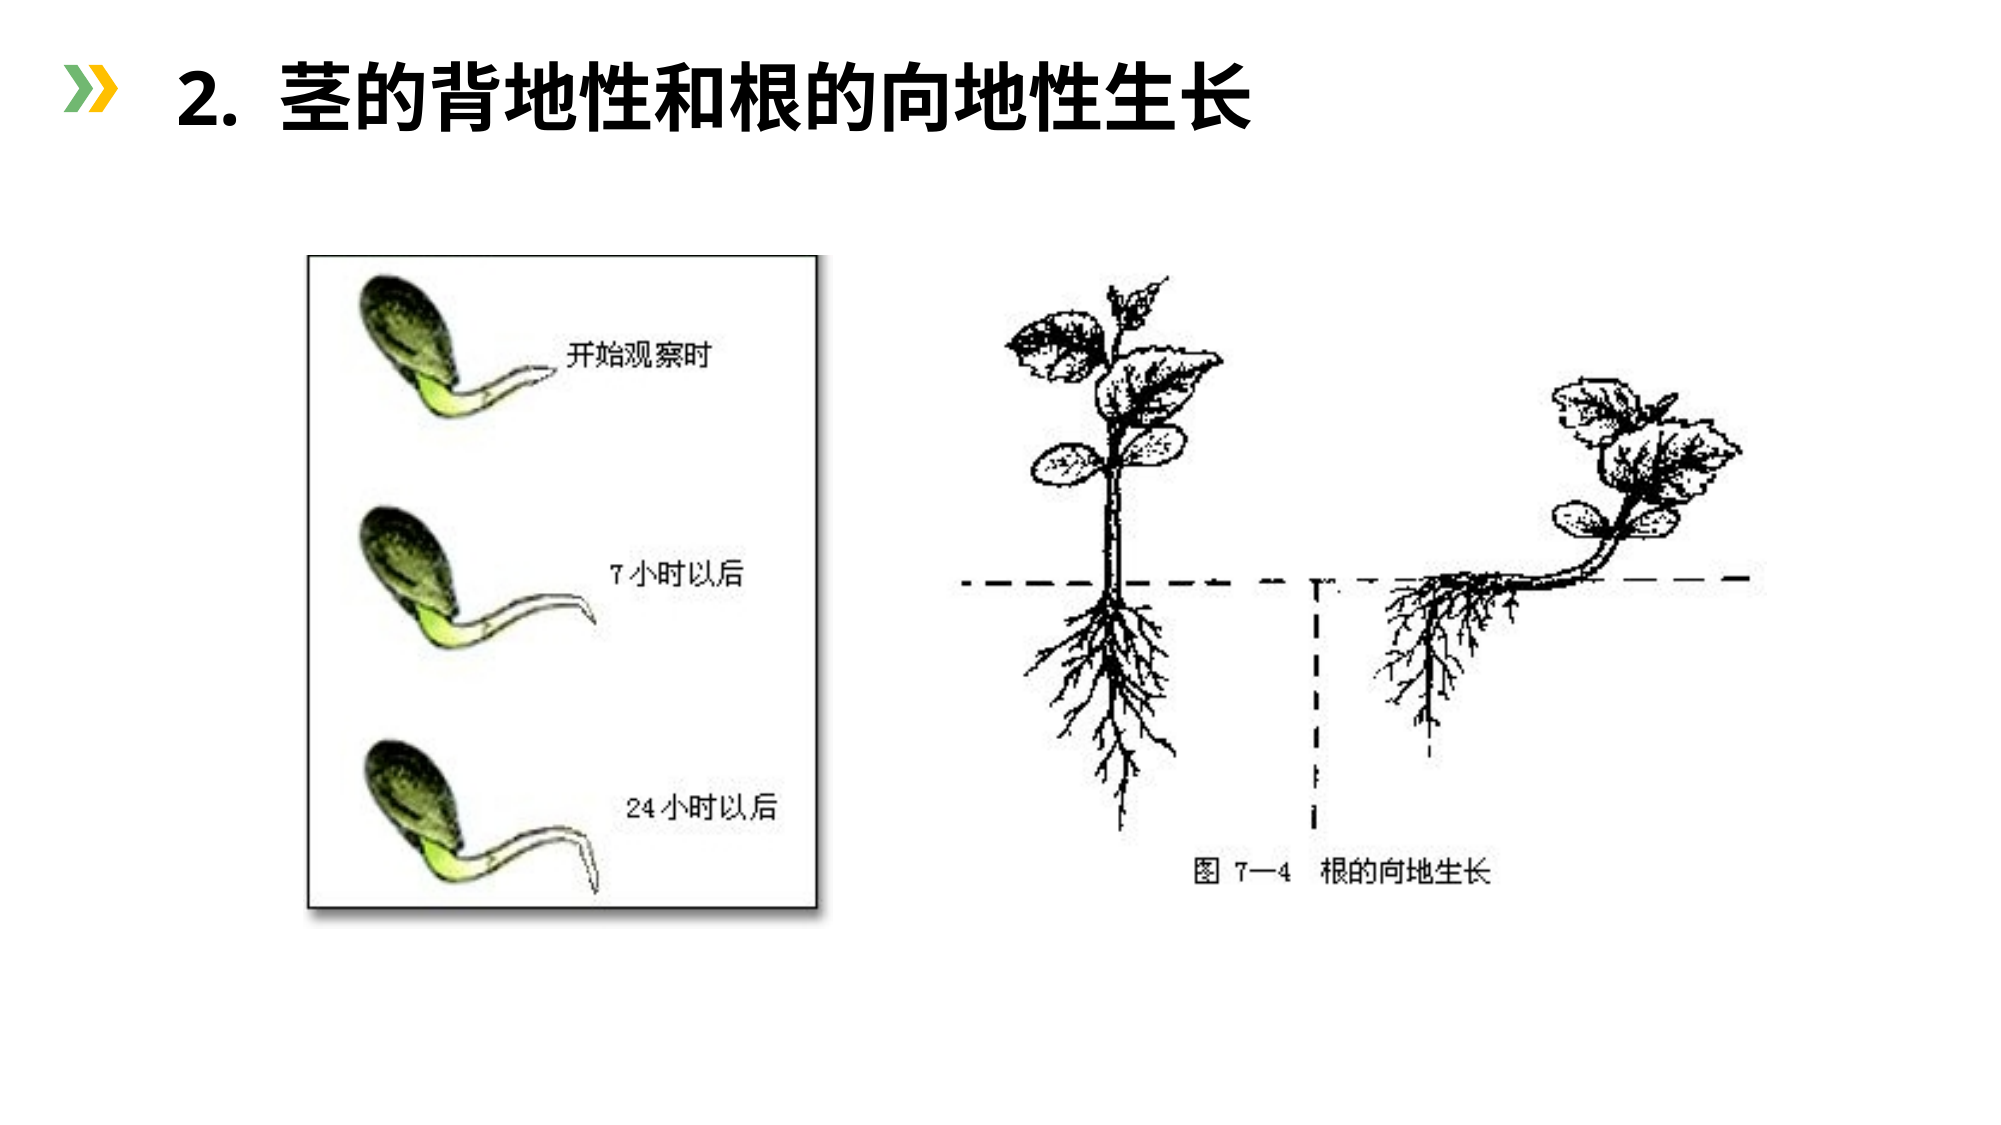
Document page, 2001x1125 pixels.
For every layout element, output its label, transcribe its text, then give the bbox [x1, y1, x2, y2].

picture [302, 255, 833, 929]
picture [928, 255, 1768, 894]
title 2. 茎的背地性和根的向地性生长 [161, 42, 1780, 158]
